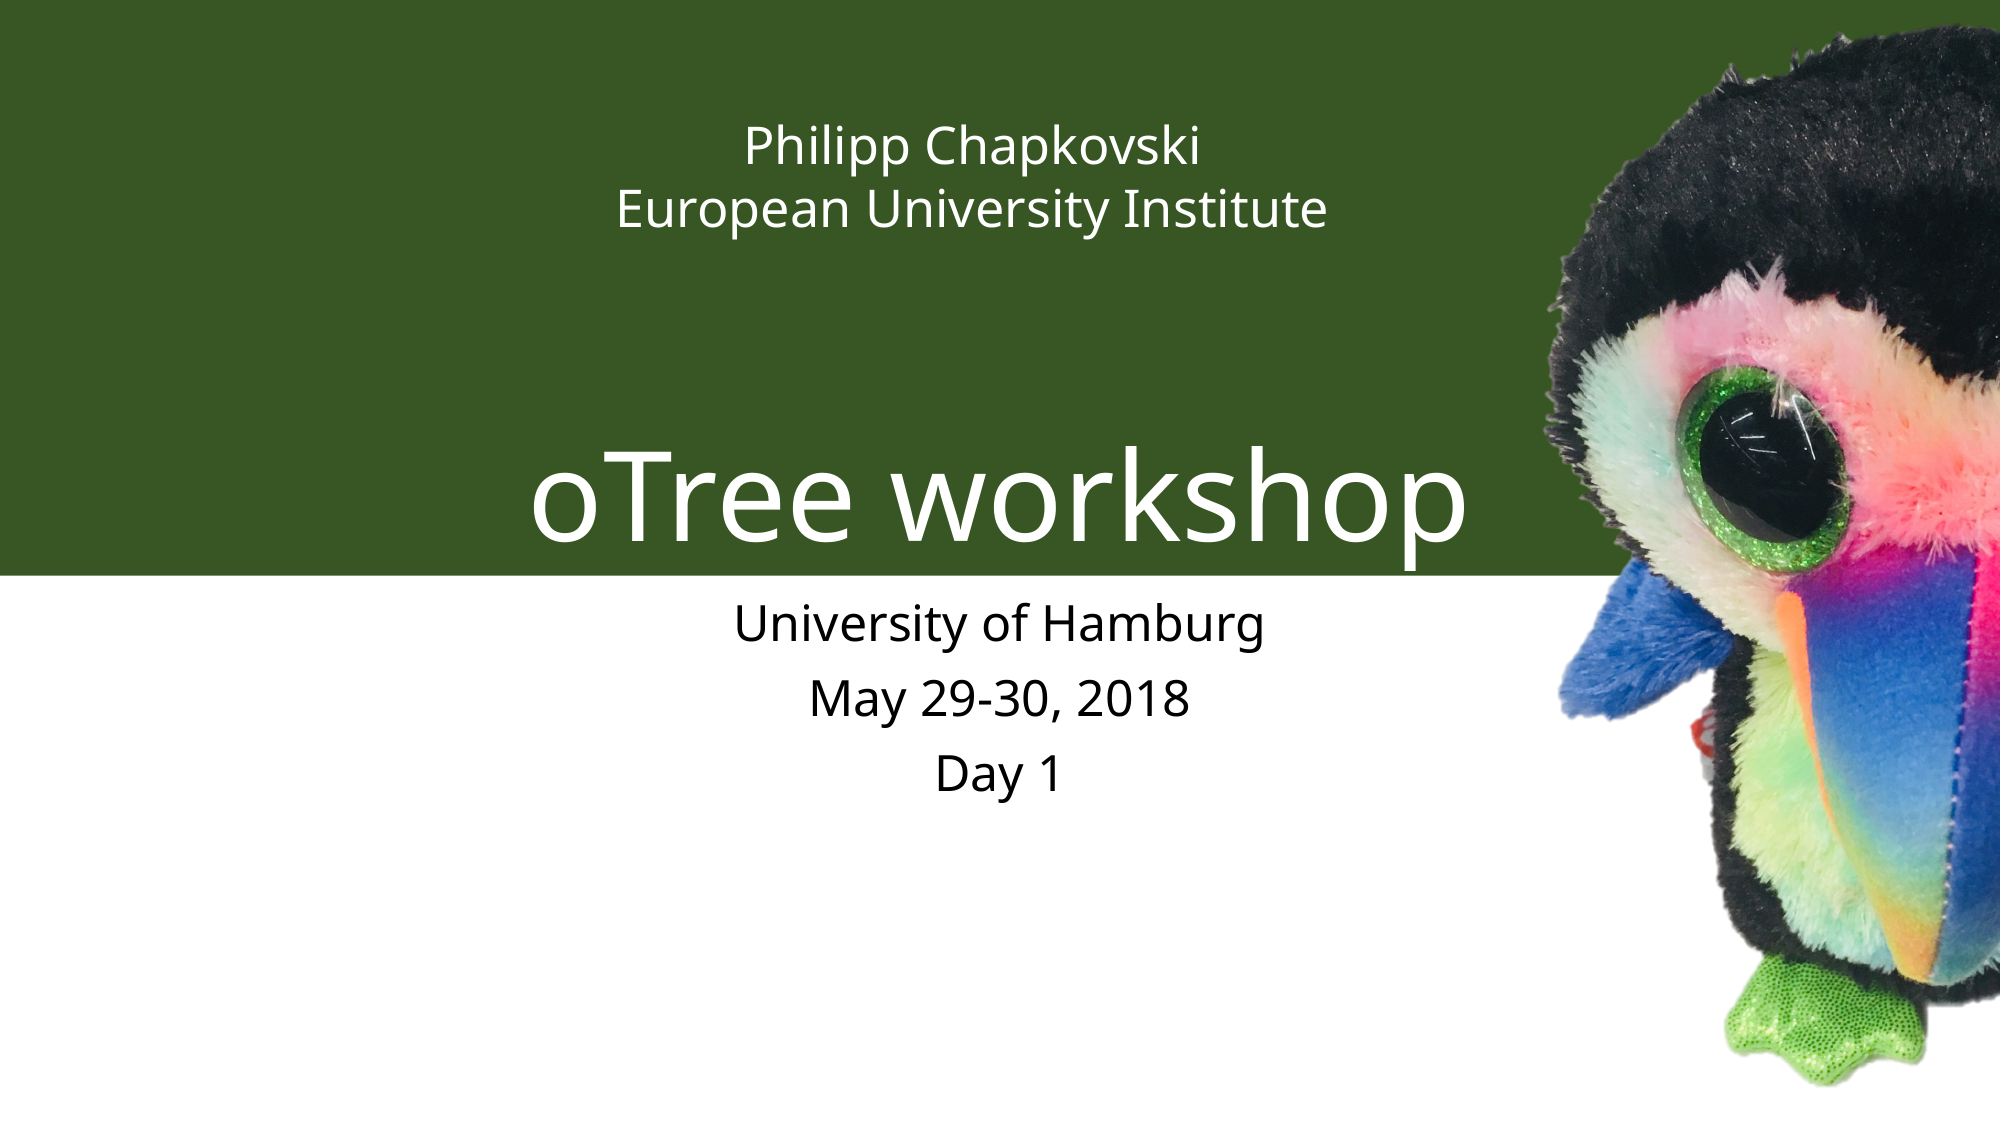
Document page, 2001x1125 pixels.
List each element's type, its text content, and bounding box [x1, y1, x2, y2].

subtitle University of Hamburg May 29-30, 2018 Day 1 [249, 590, 1334, 863]
picture [1334, 0, 2000, 1125]
text_box Philipp Chapkovski European University Institute [601, 105, 1334, 246]
title oTree workshop [0, 0, 1334, 576]
